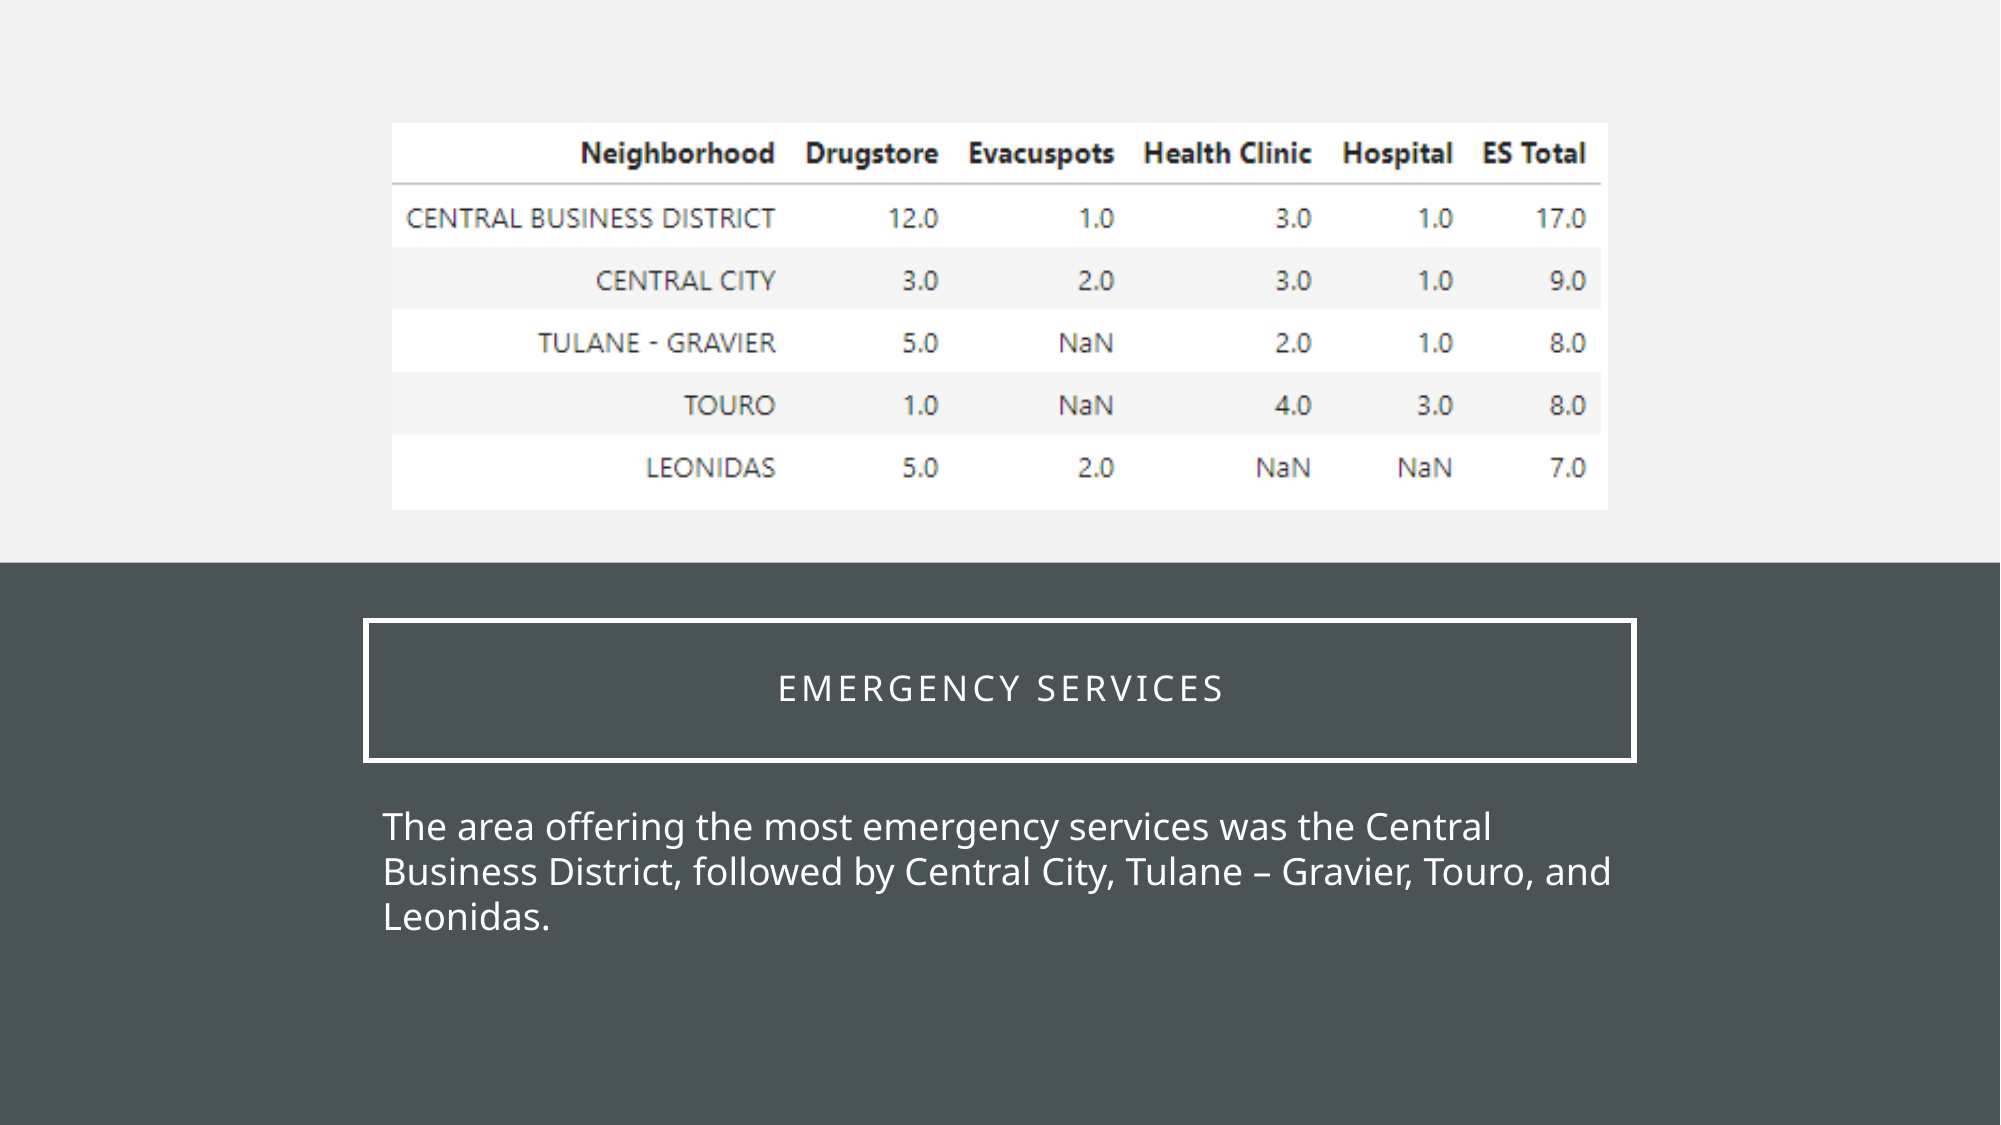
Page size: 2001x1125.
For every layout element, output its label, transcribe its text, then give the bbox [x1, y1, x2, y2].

picture [392, 123, 1608, 510]
title Emergency Services [363, 618, 1637, 763]
text_box [0, 562, 2000, 1125]
list The area offering the most emergency services was the Central Business District, followed by Central City, Tulane – Gravier, Touro, and Leonidas. [367, 794, 1633, 1004]
text_box [0, 0, 2000, 562]
